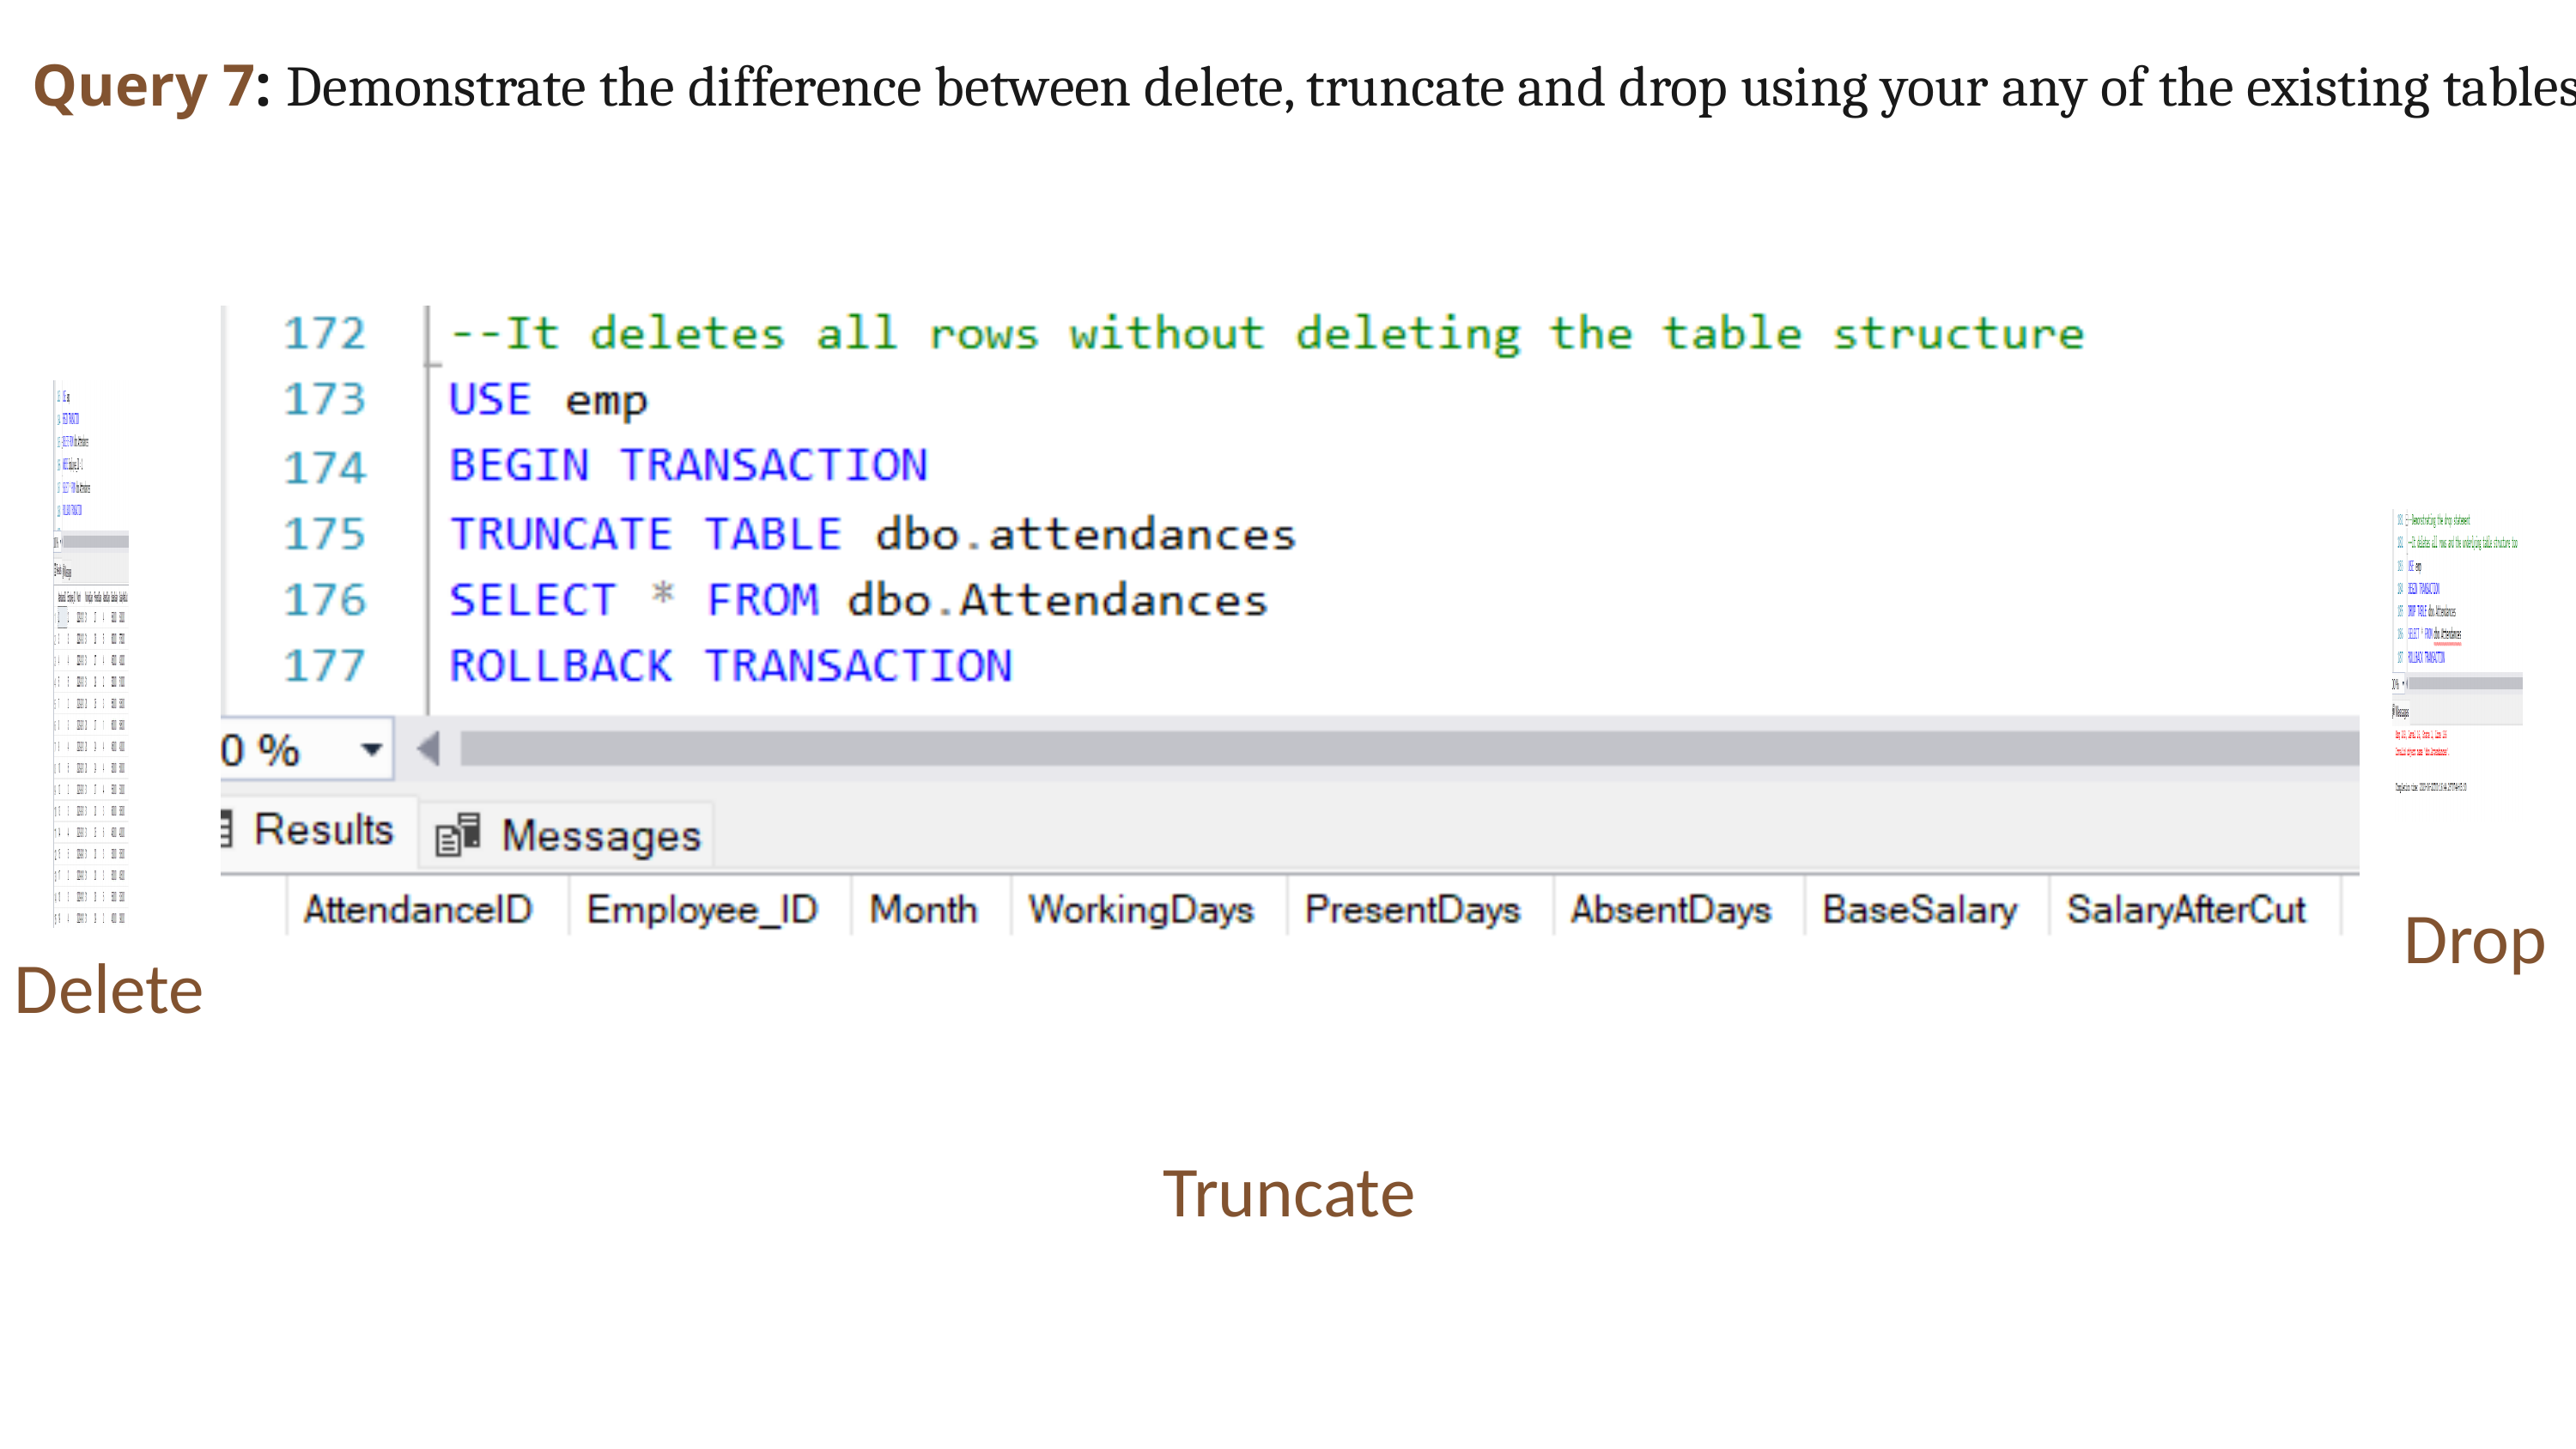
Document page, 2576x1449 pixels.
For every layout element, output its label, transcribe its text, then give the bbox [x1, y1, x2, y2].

text_box Drop [2391, 885, 2576, 985]
text_box Query 7: Demonstrate the difference between delete, truncate and drop using your any of the existing tables. [32, 15, 2576, 118]
picture [2392, 509, 2523, 822]
text_box Truncate [1150, 1153, 1430, 1238]
text_box Delete [2, 935, 214, 1034]
picture [53, 380, 130, 928]
picture [220, 305, 2360, 1143]
